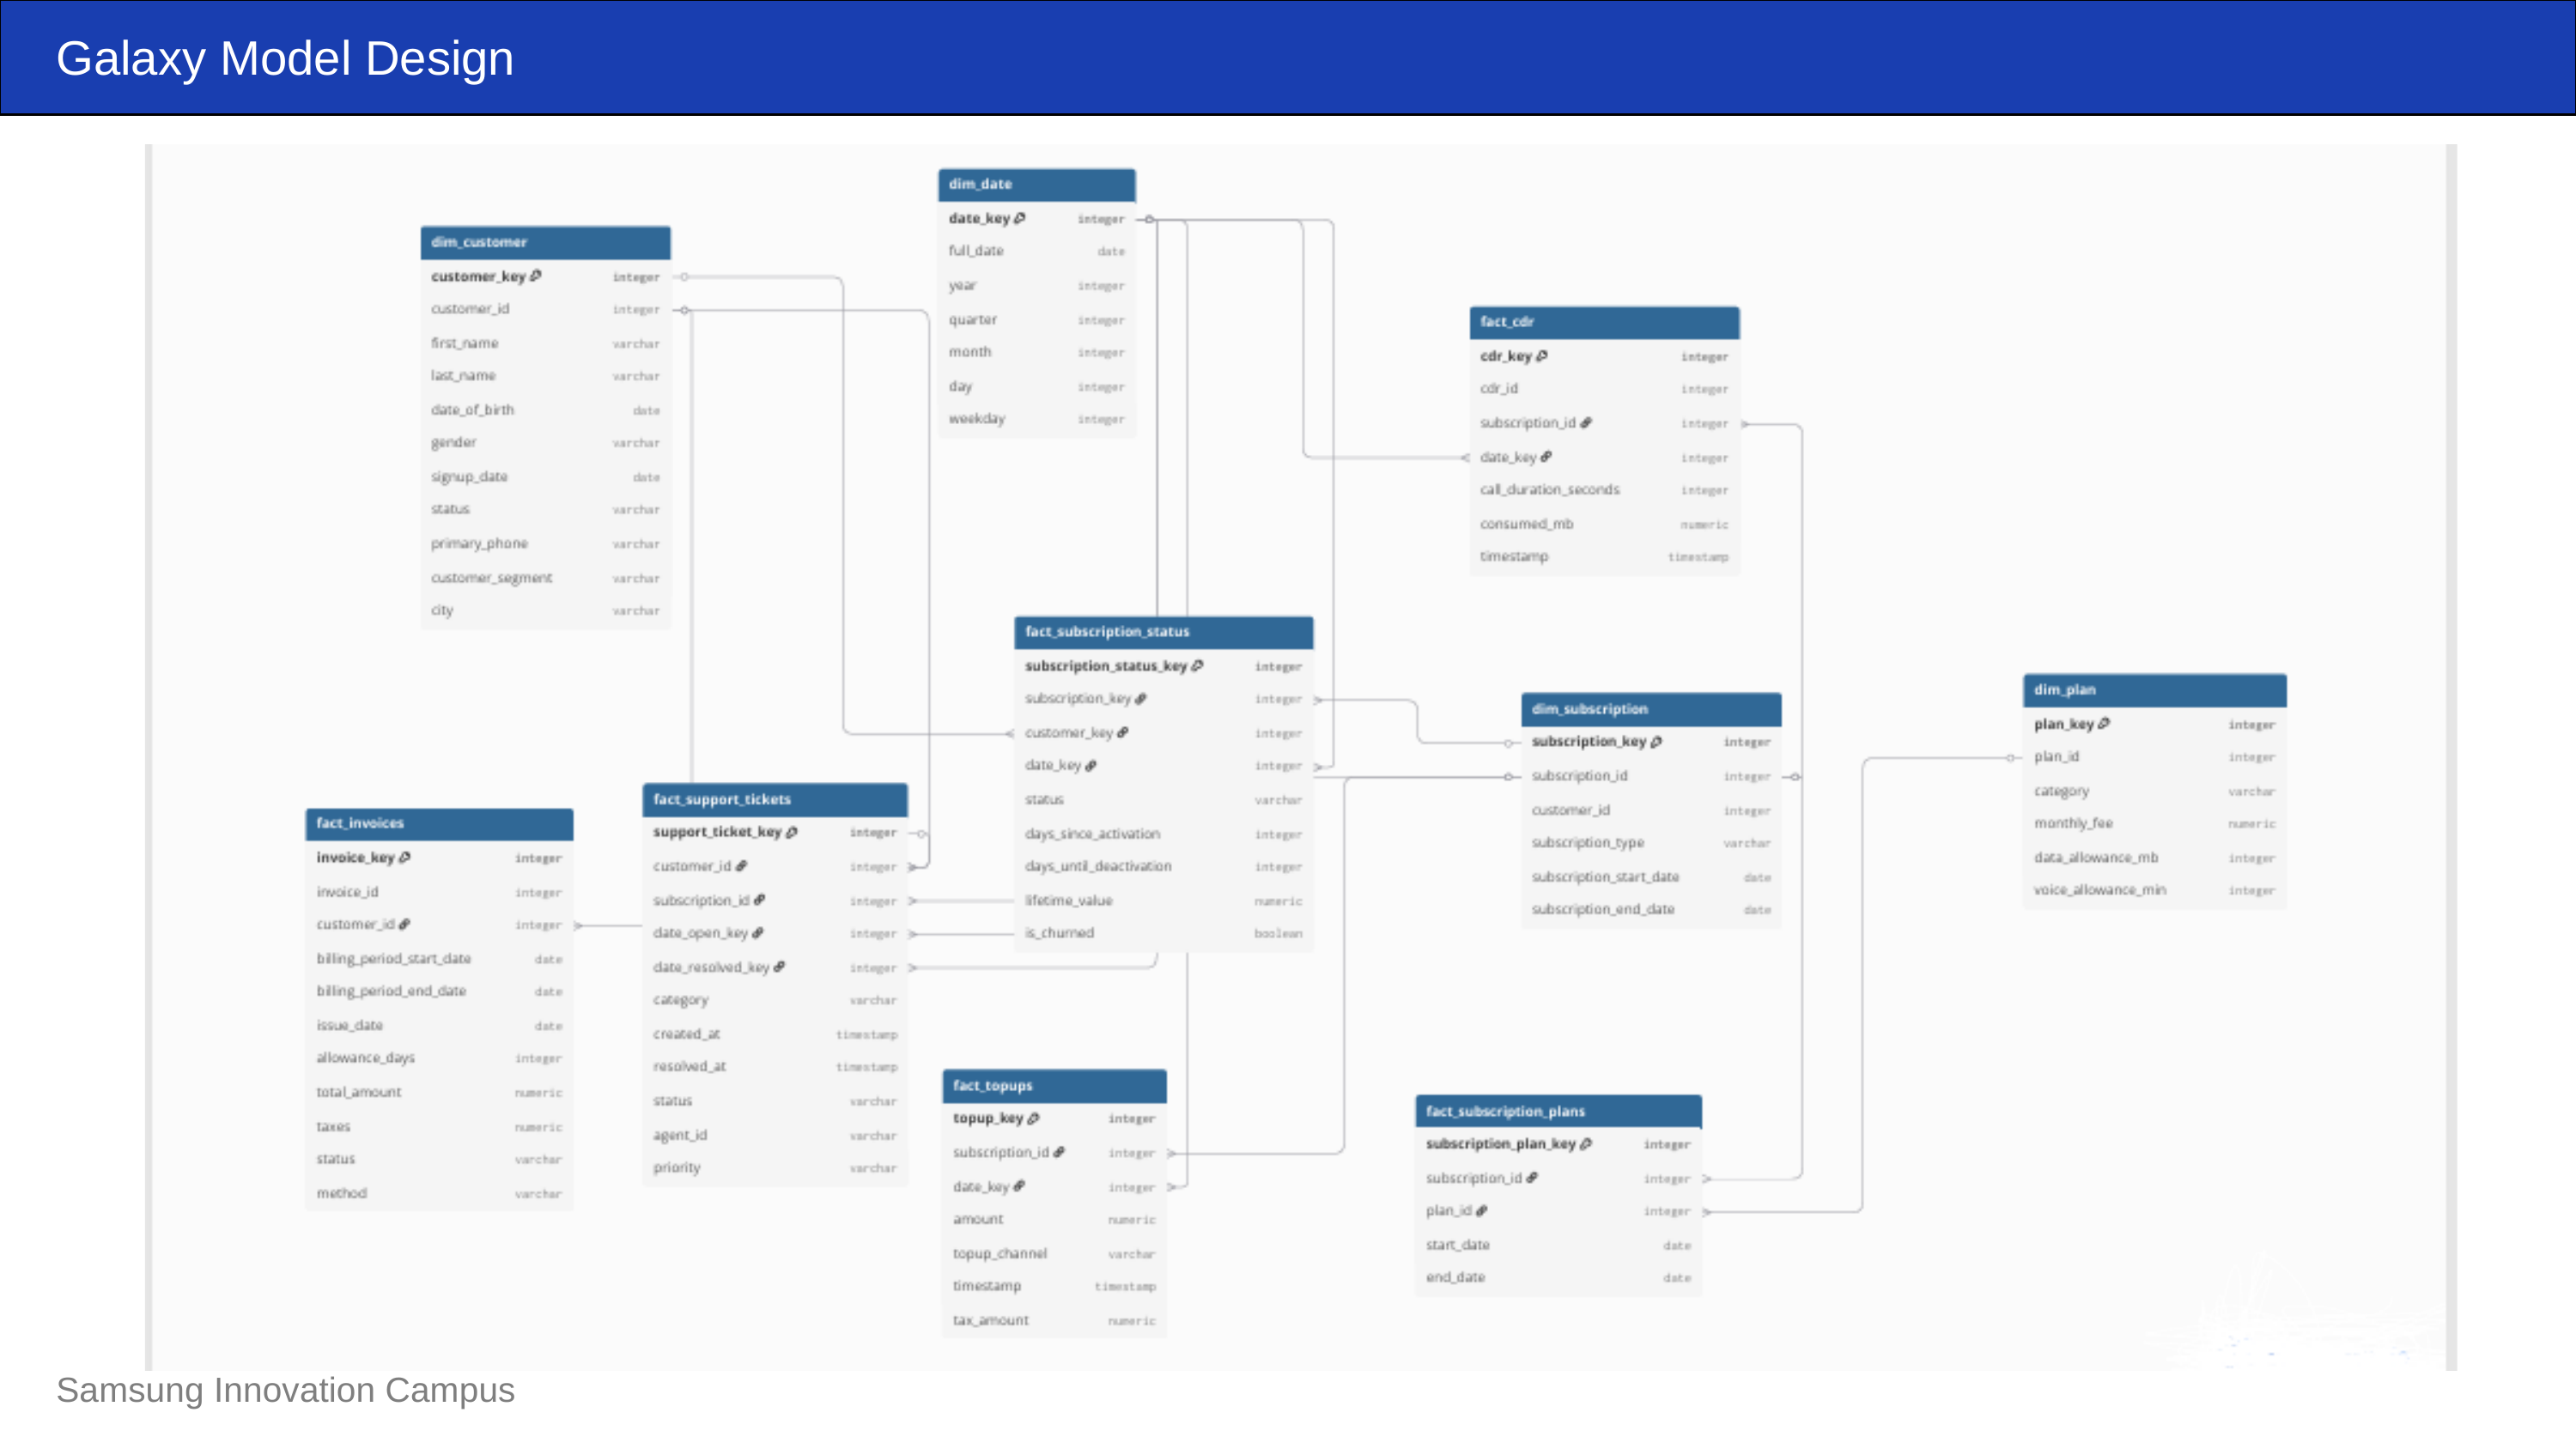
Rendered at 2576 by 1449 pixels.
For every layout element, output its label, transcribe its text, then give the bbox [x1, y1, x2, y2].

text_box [0, 0, 2576, 115]
text_box Samsung Innovation Campus [56, 1367, 808, 1410]
text_box [144, 144, 2458, 1371]
